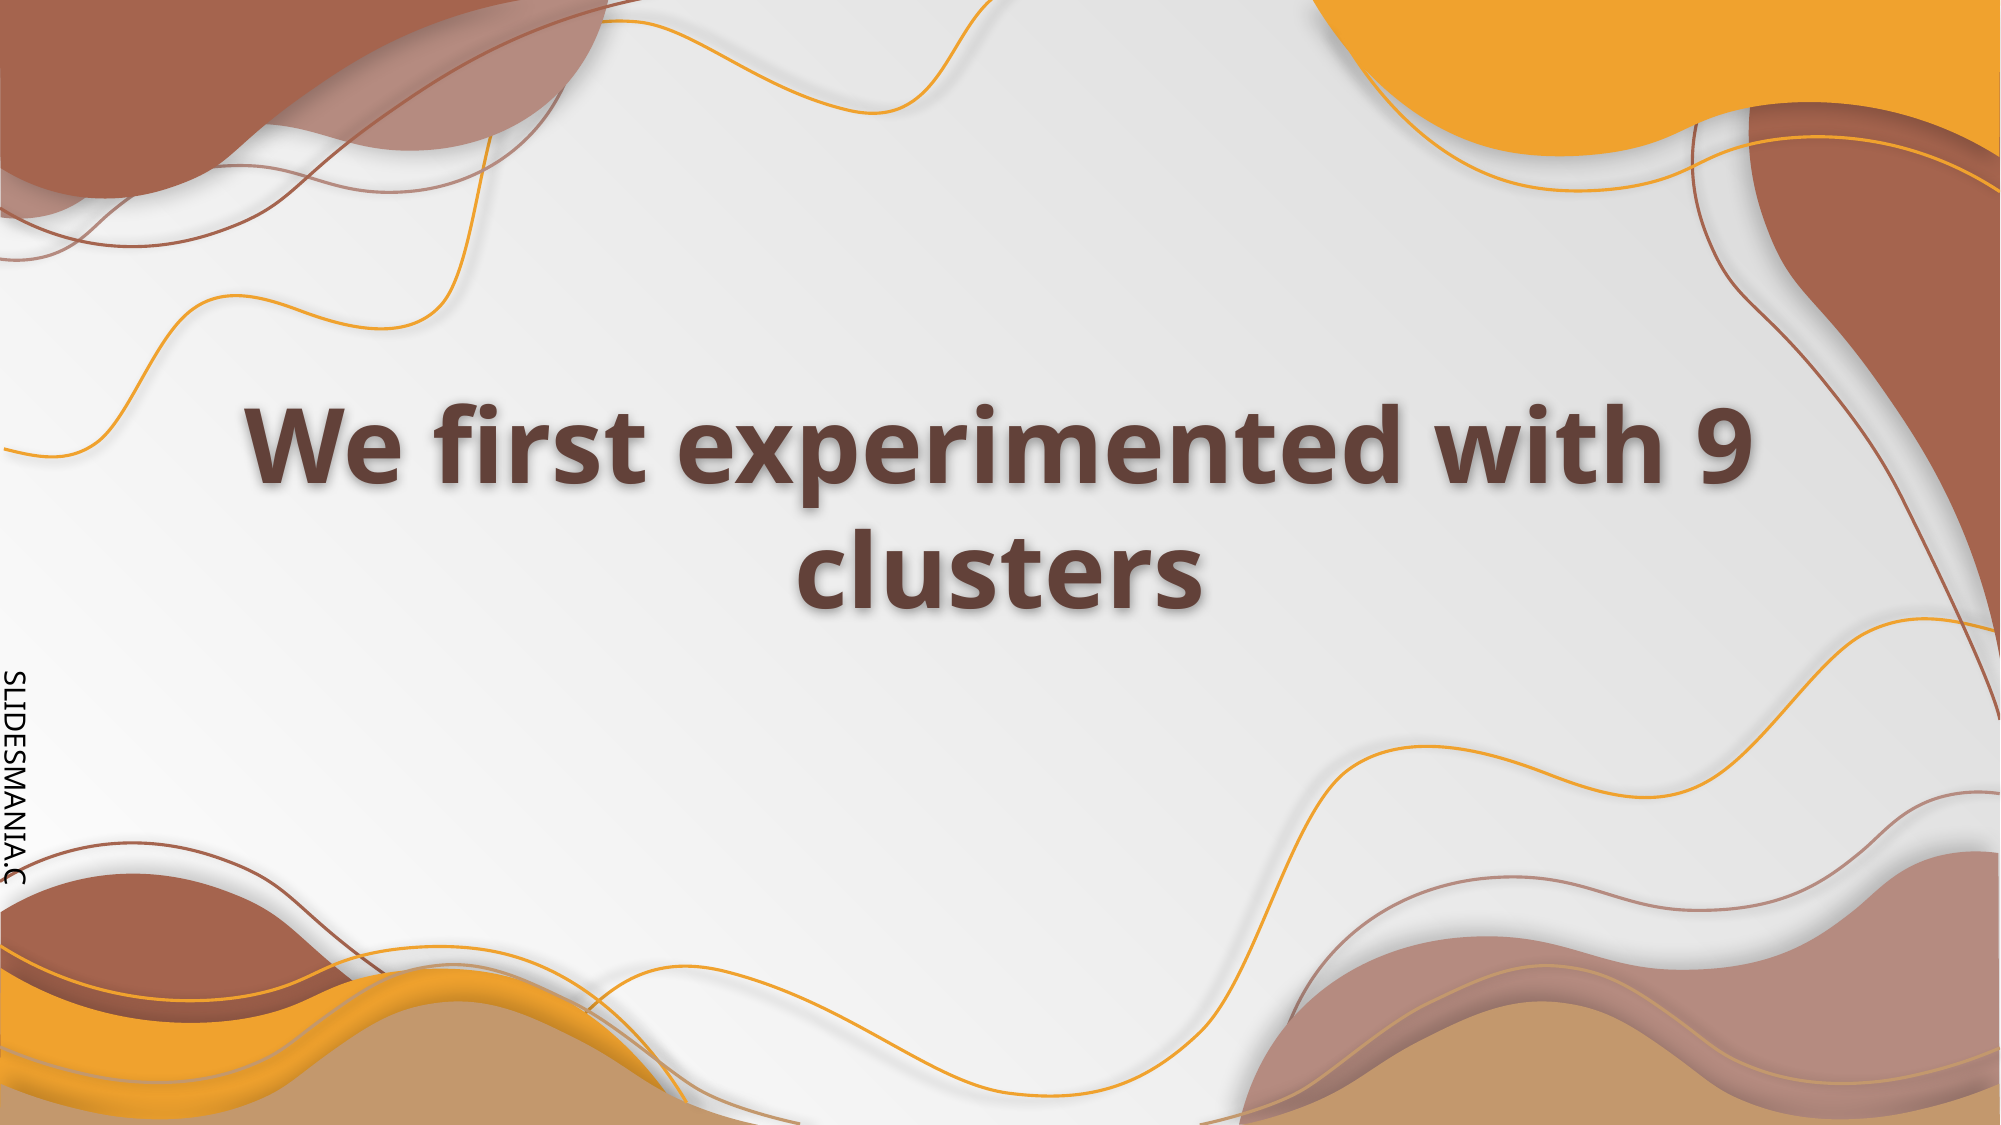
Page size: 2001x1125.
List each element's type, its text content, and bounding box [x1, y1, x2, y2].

title We first experimented with 9 clusters [68, 359, 1932, 677]
